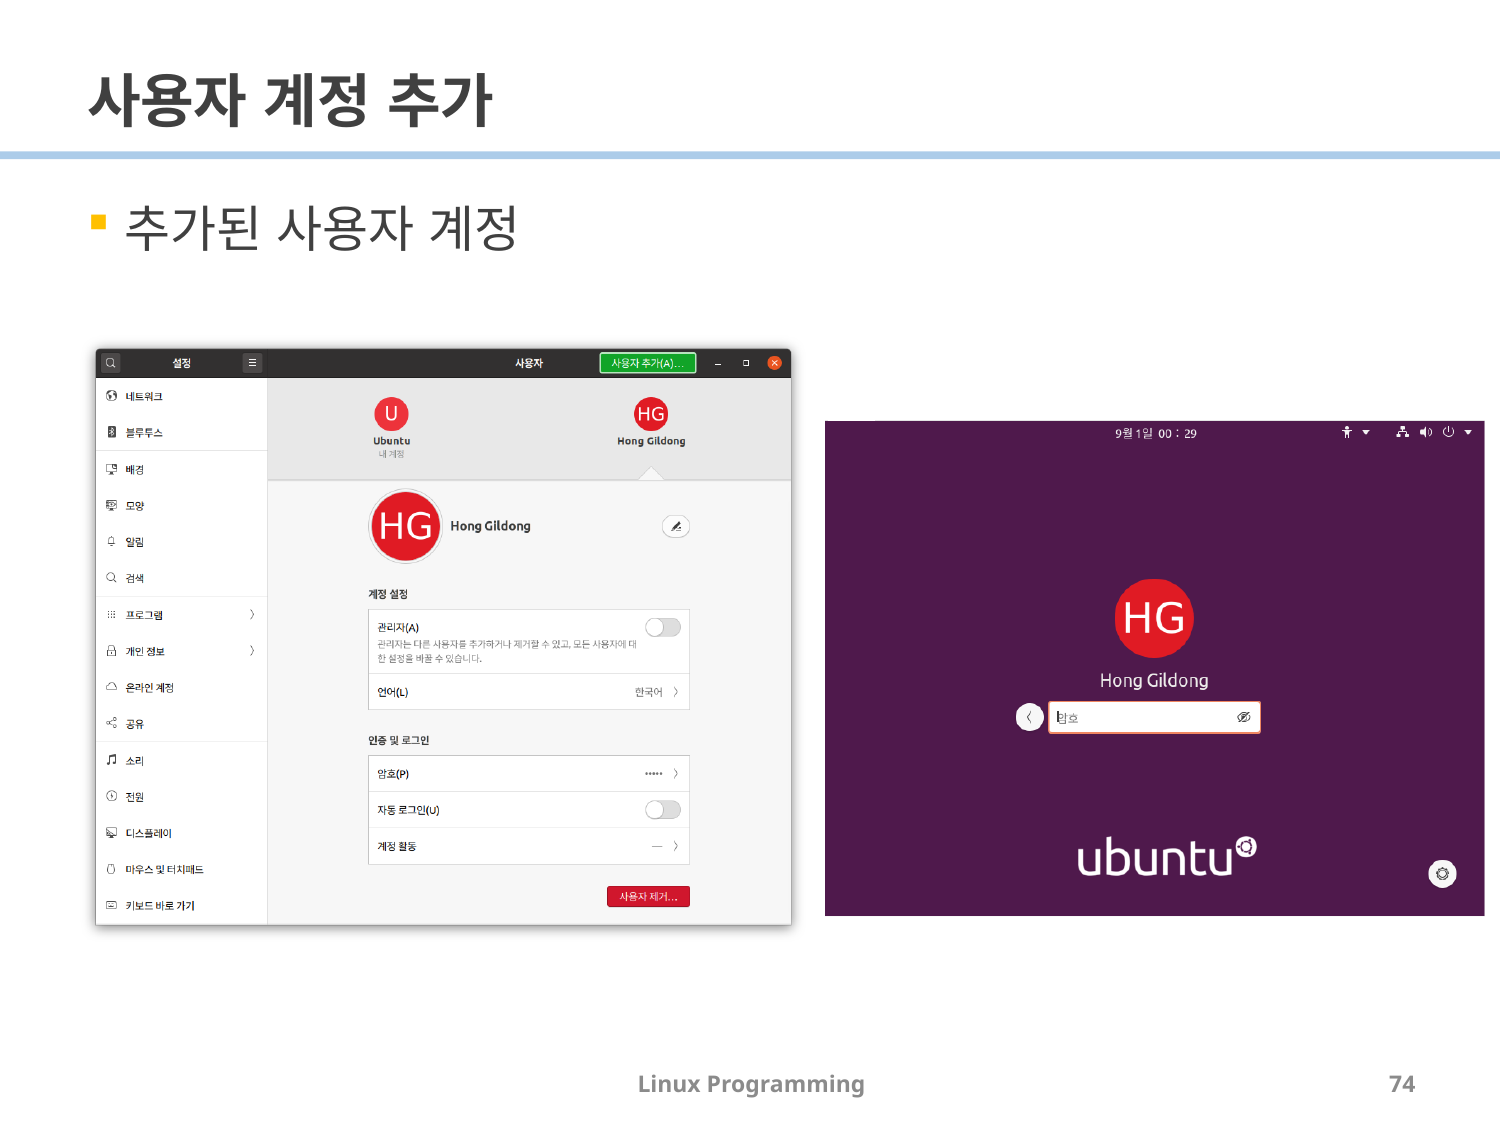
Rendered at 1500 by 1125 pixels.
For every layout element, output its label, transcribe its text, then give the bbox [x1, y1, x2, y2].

title 사용자 계정 추가 [72, 22, 1431, 144]
slide_number 74 [1093, 1067, 1431, 1103]
picture [825, 420, 1485, 917]
picture [77, 332, 810, 945]
footer Linux Programming [498, 1067, 1005, 1103]
list 추가된 사용자 계정 [72, 196, 1431, 1053]
